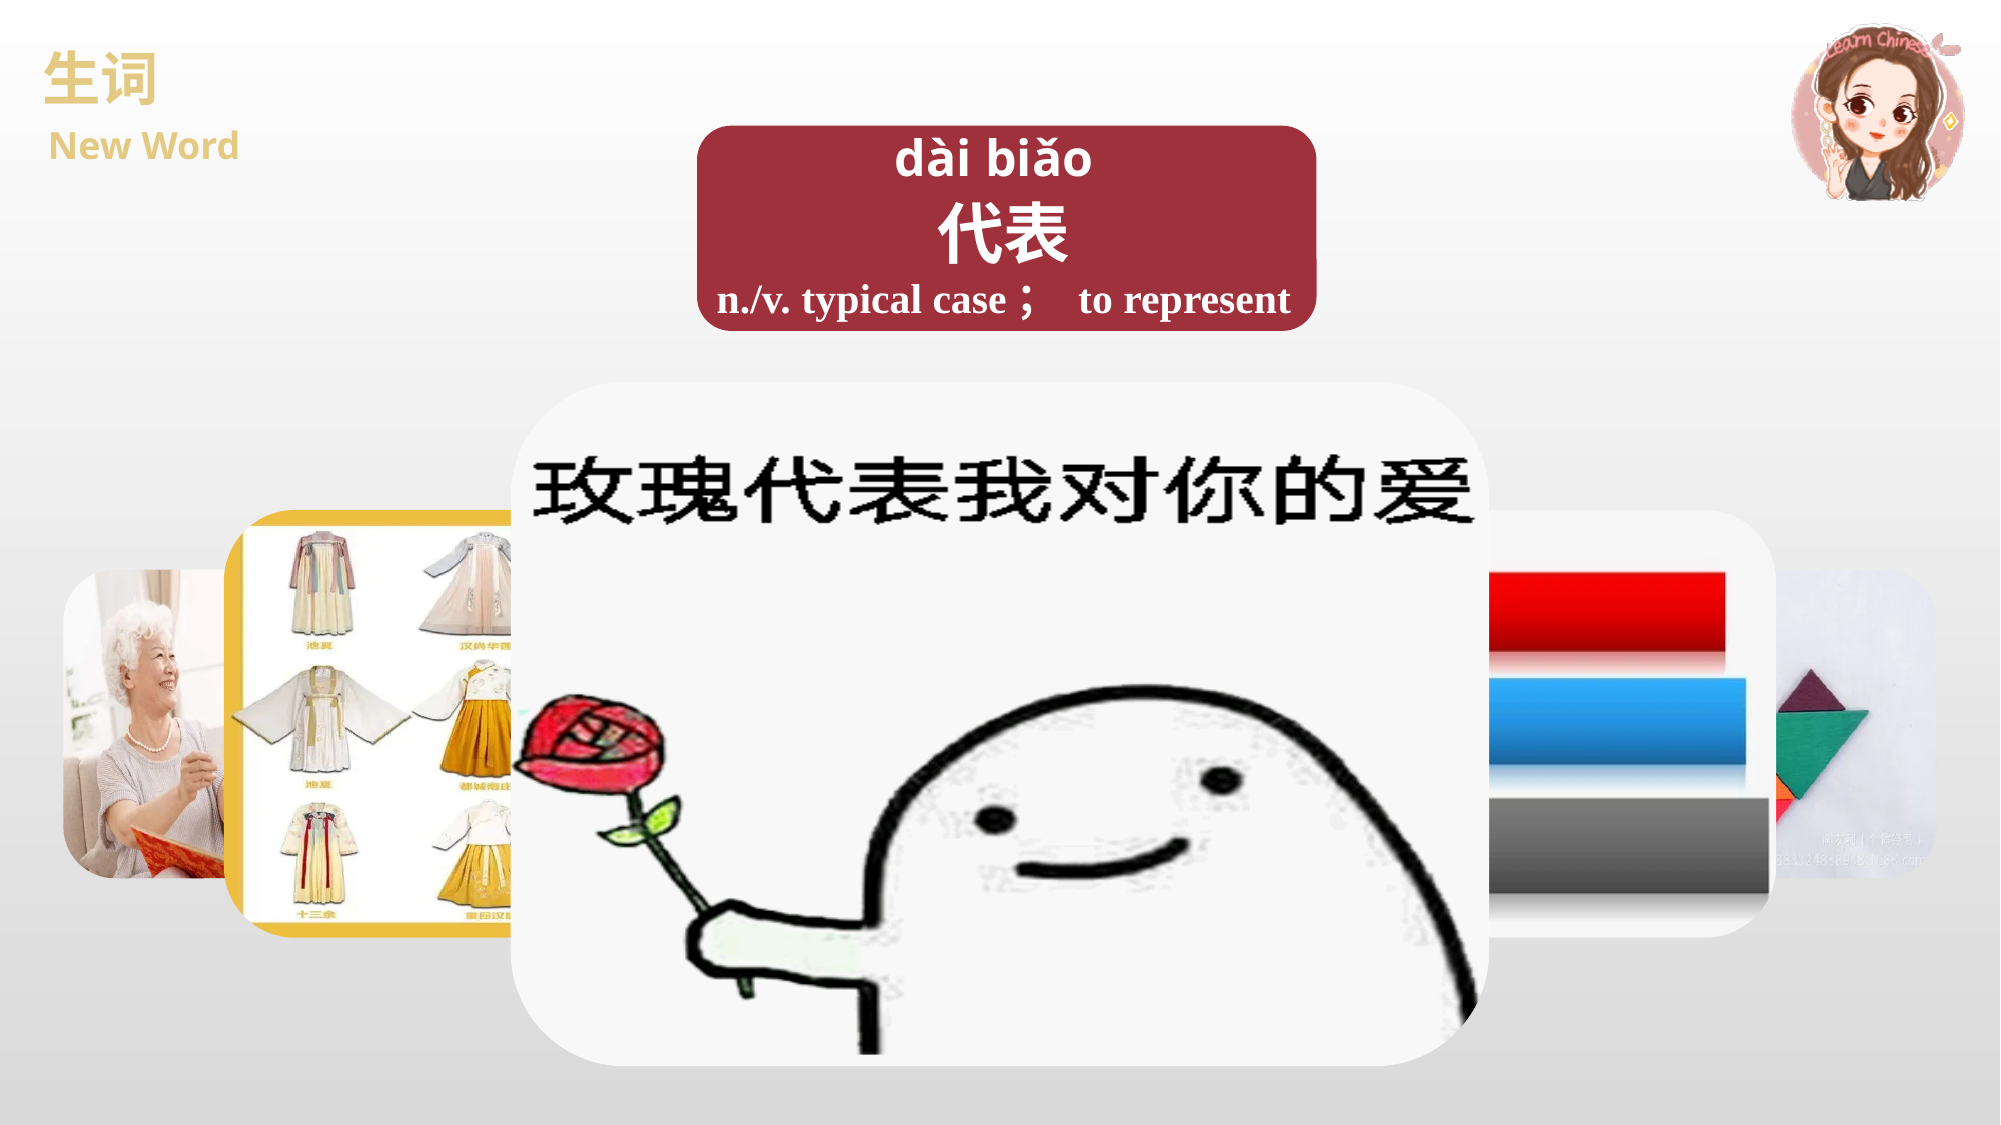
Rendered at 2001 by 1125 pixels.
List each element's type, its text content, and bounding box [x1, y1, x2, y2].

text_box [222, 508, 509, 939]
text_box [694, 94, 1317, 382]
text_box New Word [33, 115, 256, 175]
text_box [62, 568, 223, 880]
picture [1758, 0, 1998, 240]
text_box 生词 [27, 35, 174, 120]
text_box [509, 380, 1491, 1068]
text_box [1777, 568, 1938, 880]
text_box [1491, 508, 1778, 939]
